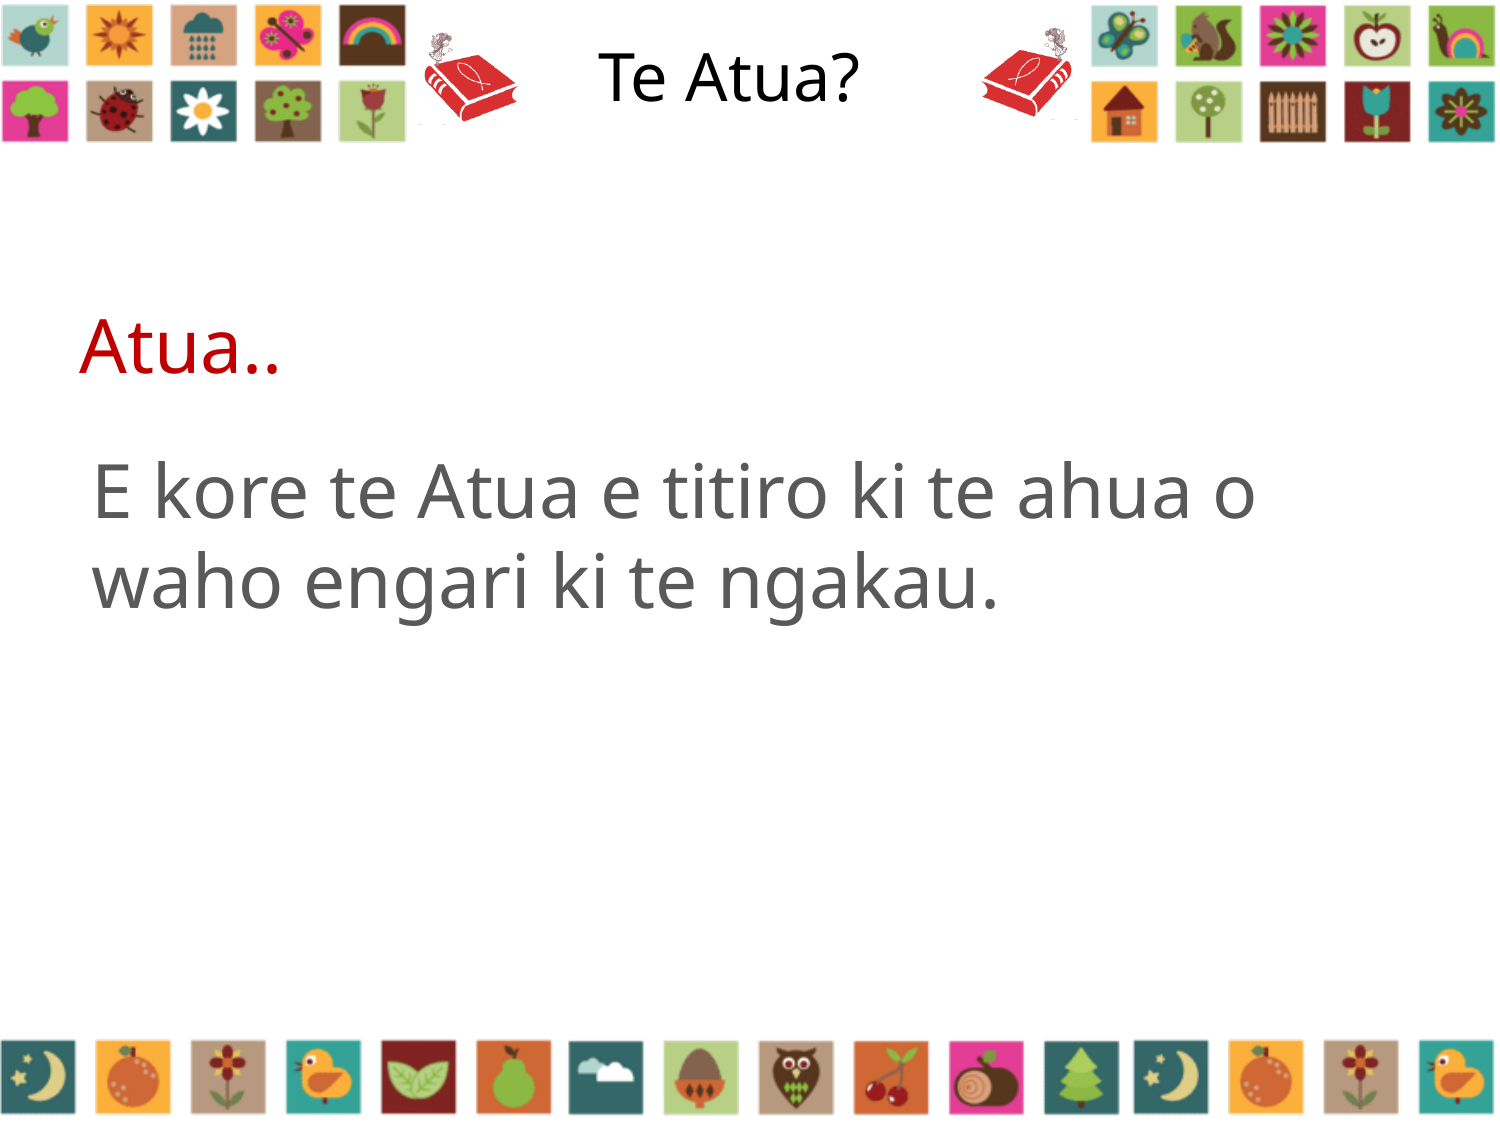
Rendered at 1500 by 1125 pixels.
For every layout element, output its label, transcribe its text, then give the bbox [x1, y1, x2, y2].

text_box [0, 1028, 1500, 1118]
picture [0, 3, 550, 150]
picture [950, 3, 1500, 150]
text_box Atua.. [64, 290, 1412, 396]
text_box E kore te Atua e titiro ki te ahua o waho engari ki te ngakau. [76, 436, 1424, 632]
text_box Te Atua? [553, 27, 946, 123]
